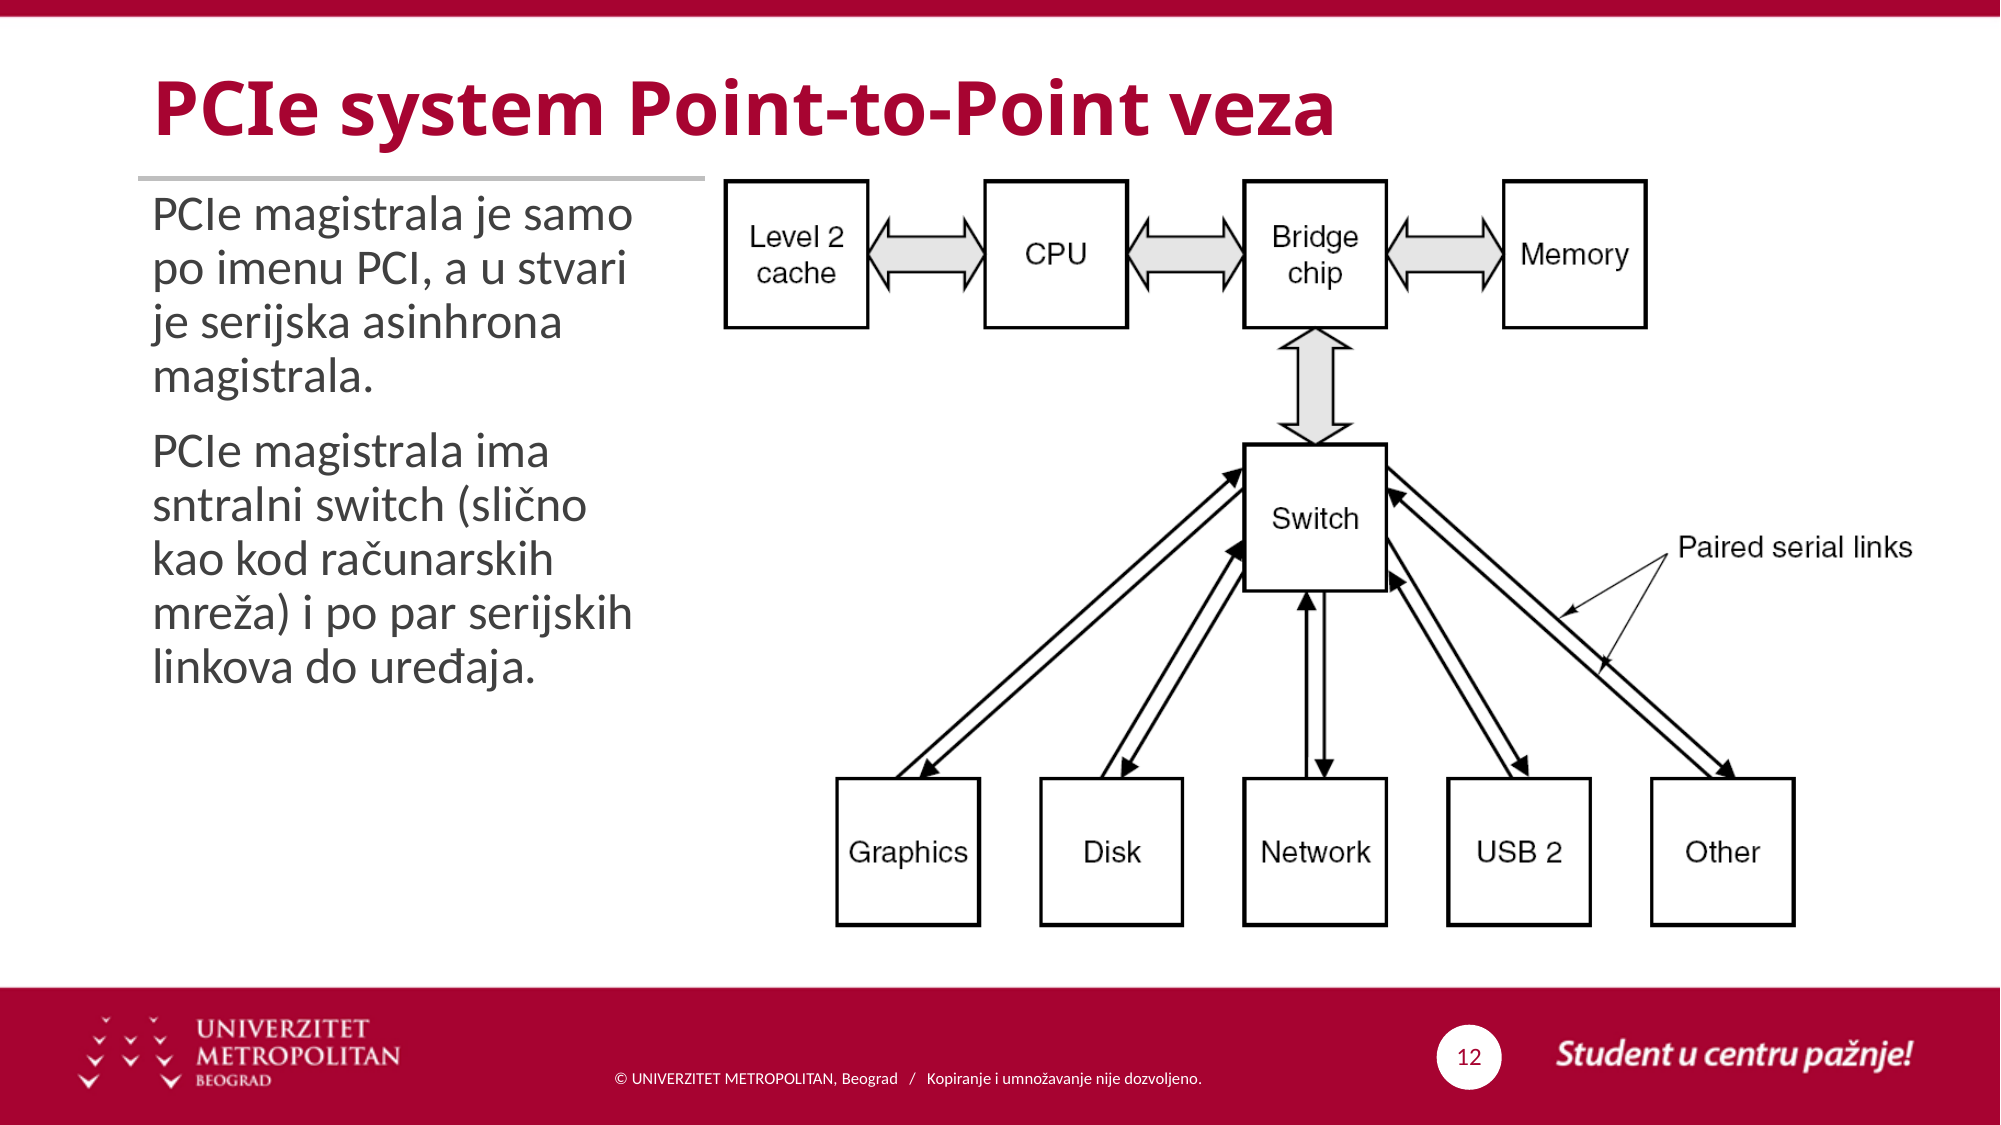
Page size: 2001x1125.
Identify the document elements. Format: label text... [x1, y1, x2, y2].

title PCIe system Point-to-Point veza [137, 63, 1863, 202]
picture [0, 0, 2000, 1125]
list PCIe magistrala je samo po imenu PCI, a u stvari je serijska asinhrona magistrala. PCIe magistrala ima sntralni switch (slično kao kod računarskih mreža) i po par serijskih linkova do uređaja. [137, 180, 674, 971]
